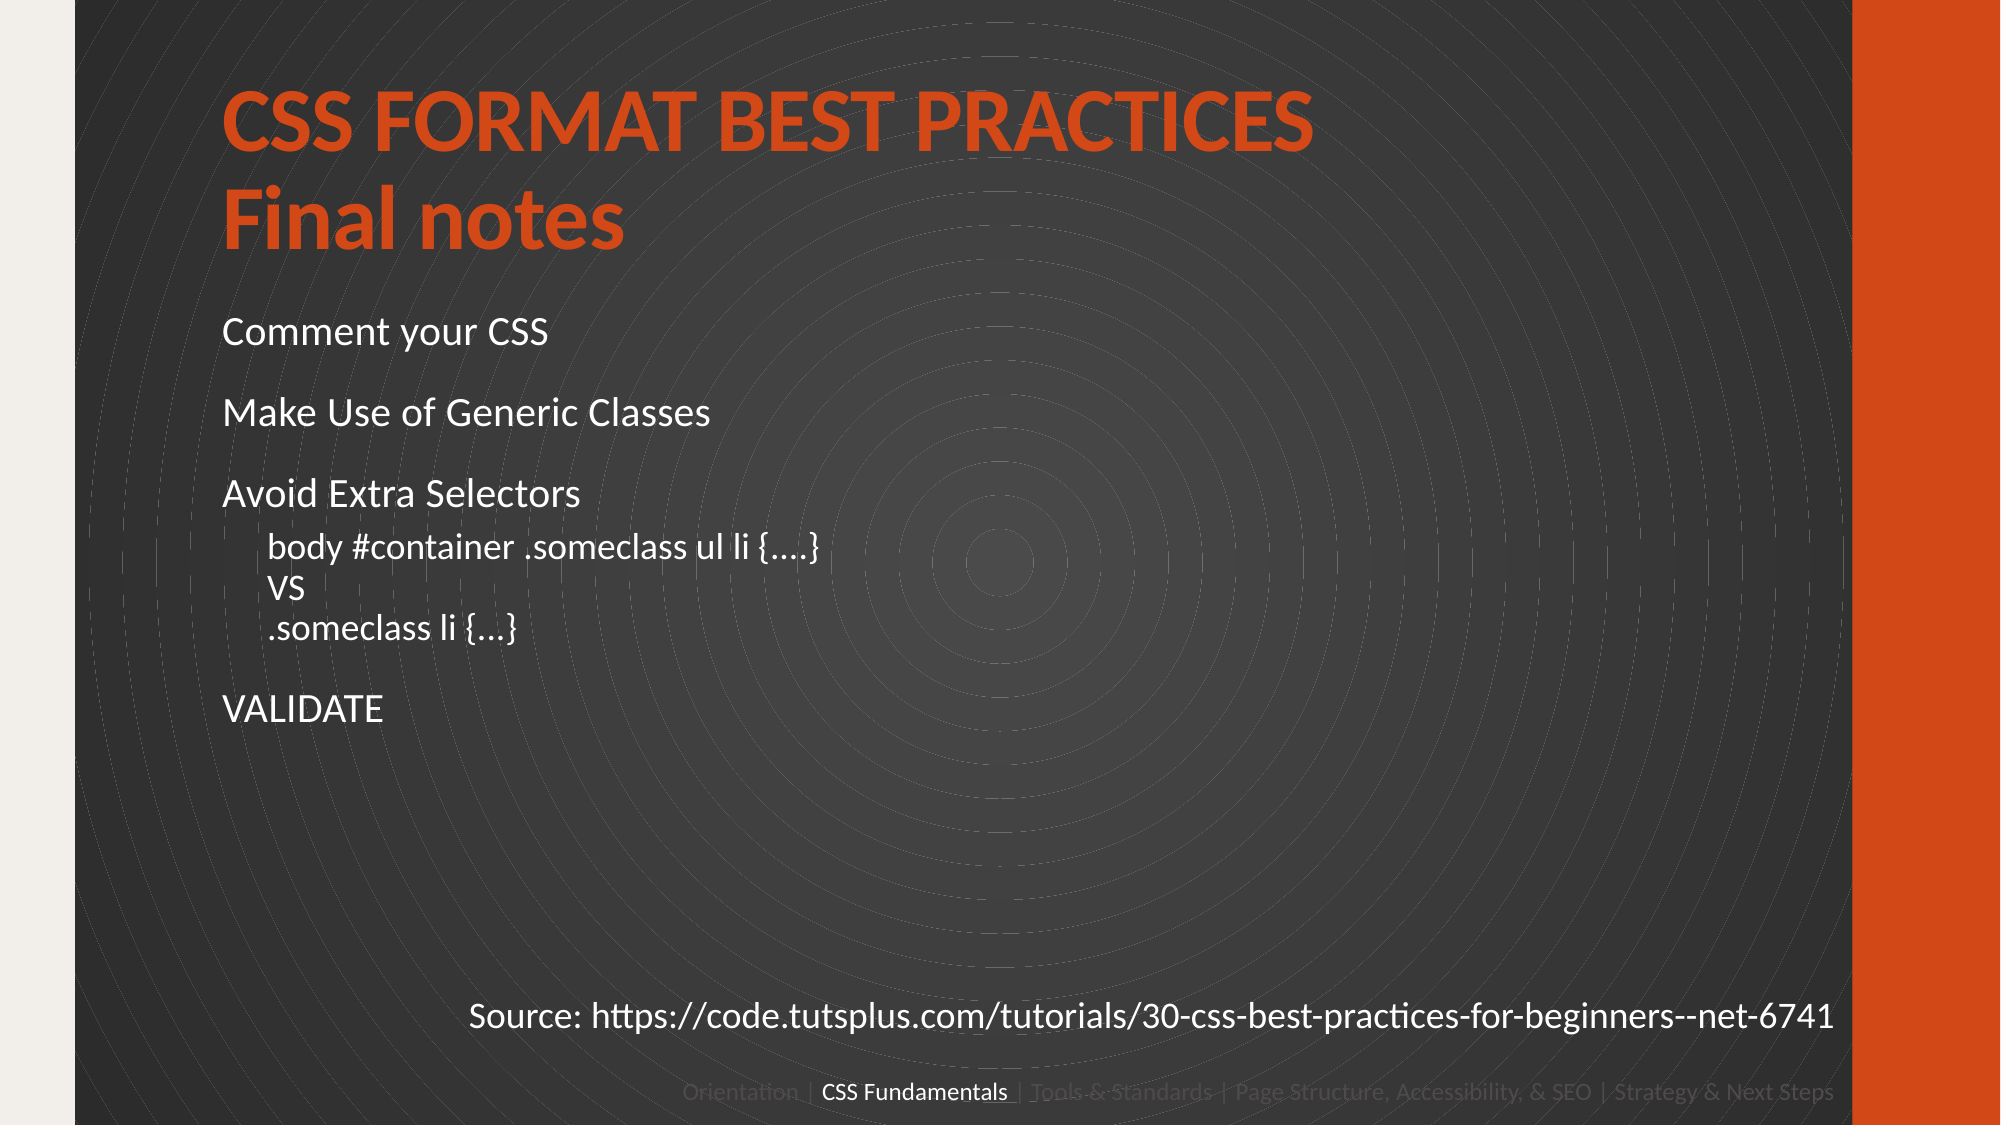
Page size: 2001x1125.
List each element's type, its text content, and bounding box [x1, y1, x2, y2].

text_box Orientation | CSS Fundamentals | Tools & Standards | Page Structure, Accessibility, & SEO | Strategy & Next Steps [72, 1068, 1851, 1113]
title CSS FORMAT BEST PRACTICES Final notes [206, 48, 1797, 278]
text_box Source: https://code.tutsplus.com/tutorials/30-css-best-practices-for-beginners--net-6741 [294, 983, 1851, 1043]
list Comment your CSS Make Use of Generic Classes Avoid Extra Selectors body #container .someclass ul li {....} VS .someclass li {...} VALIDATE [206, 299, 1617, 1014]
